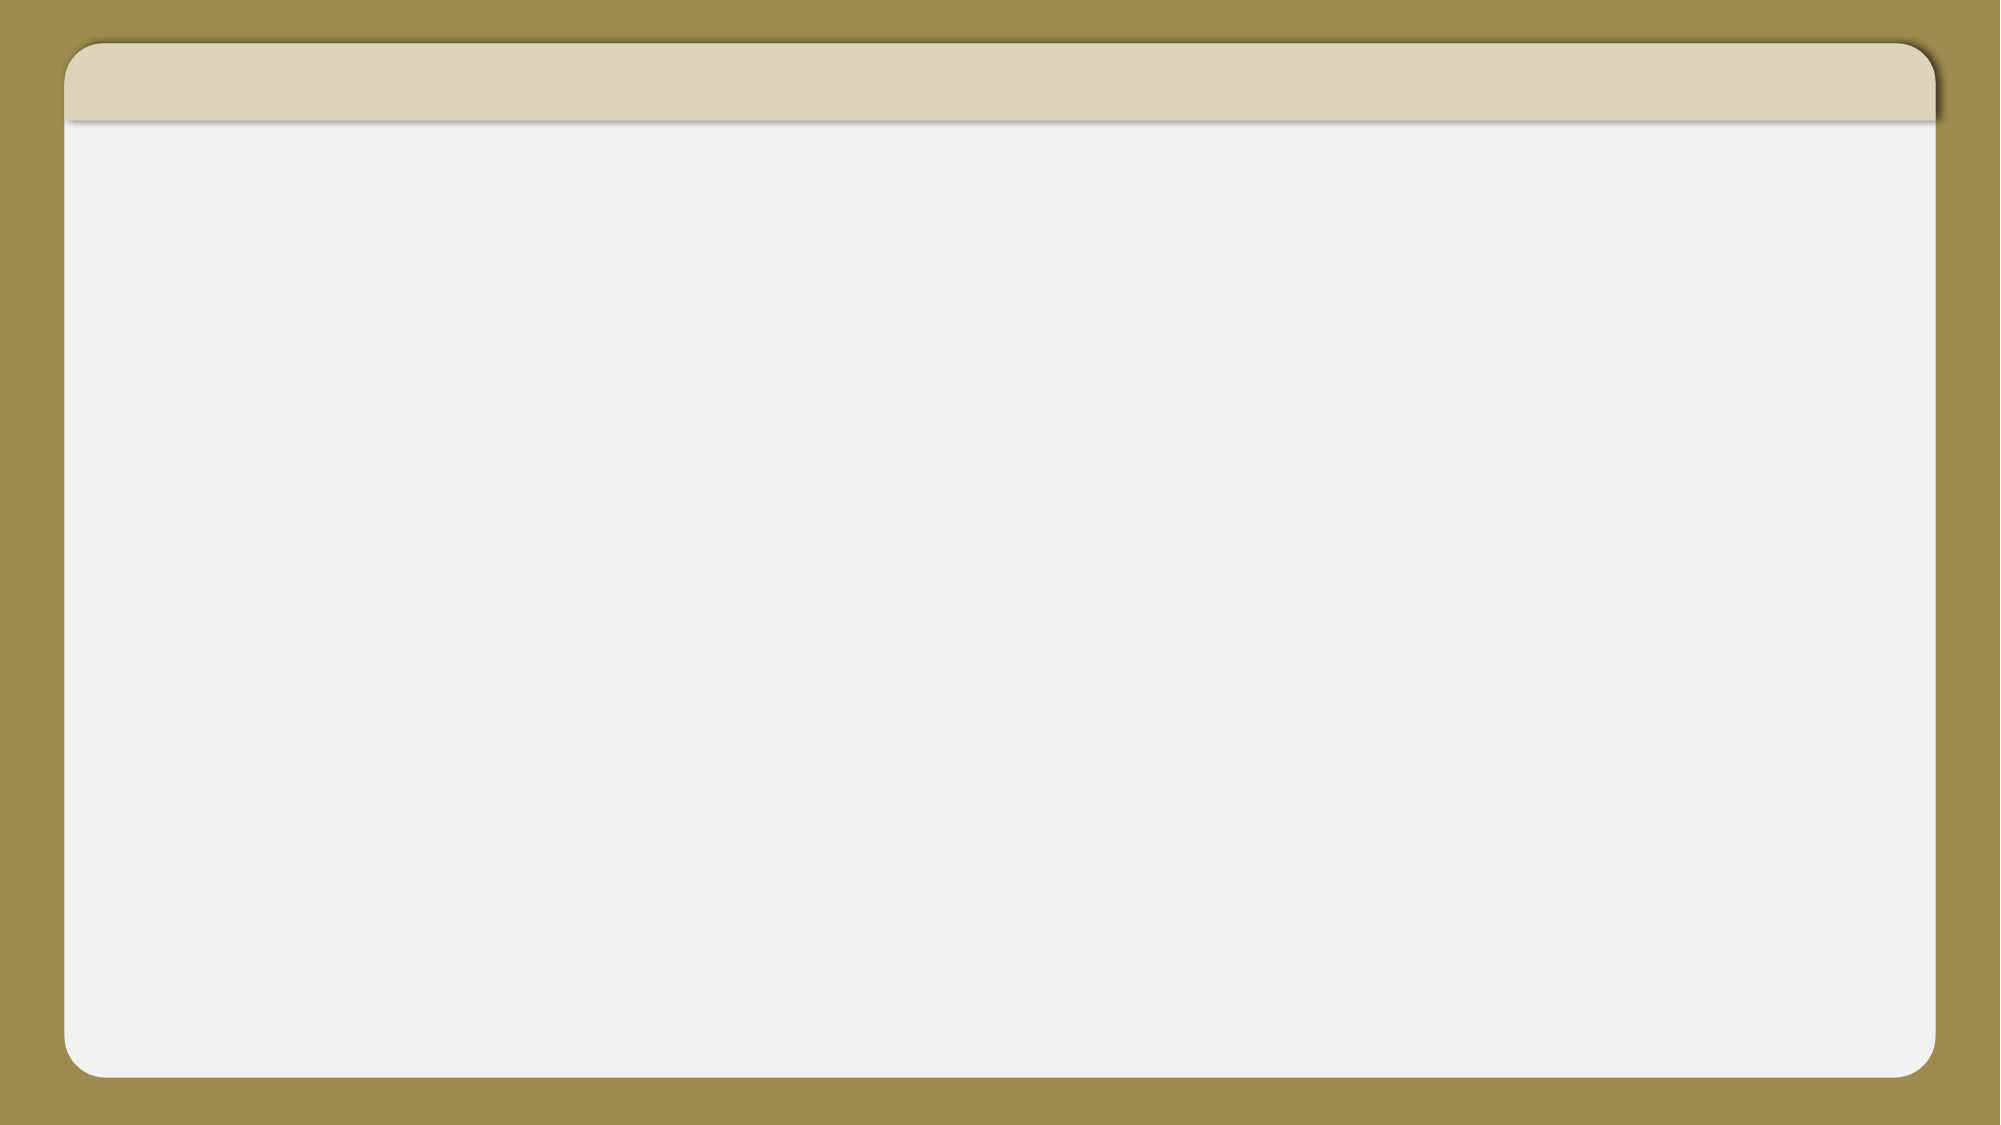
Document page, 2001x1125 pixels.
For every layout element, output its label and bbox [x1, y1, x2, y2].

text_box [0, 0, 2000, 1125]
text_box [63, 42, 1937, 122]
text_box [62, 77, 1938, 1080]
